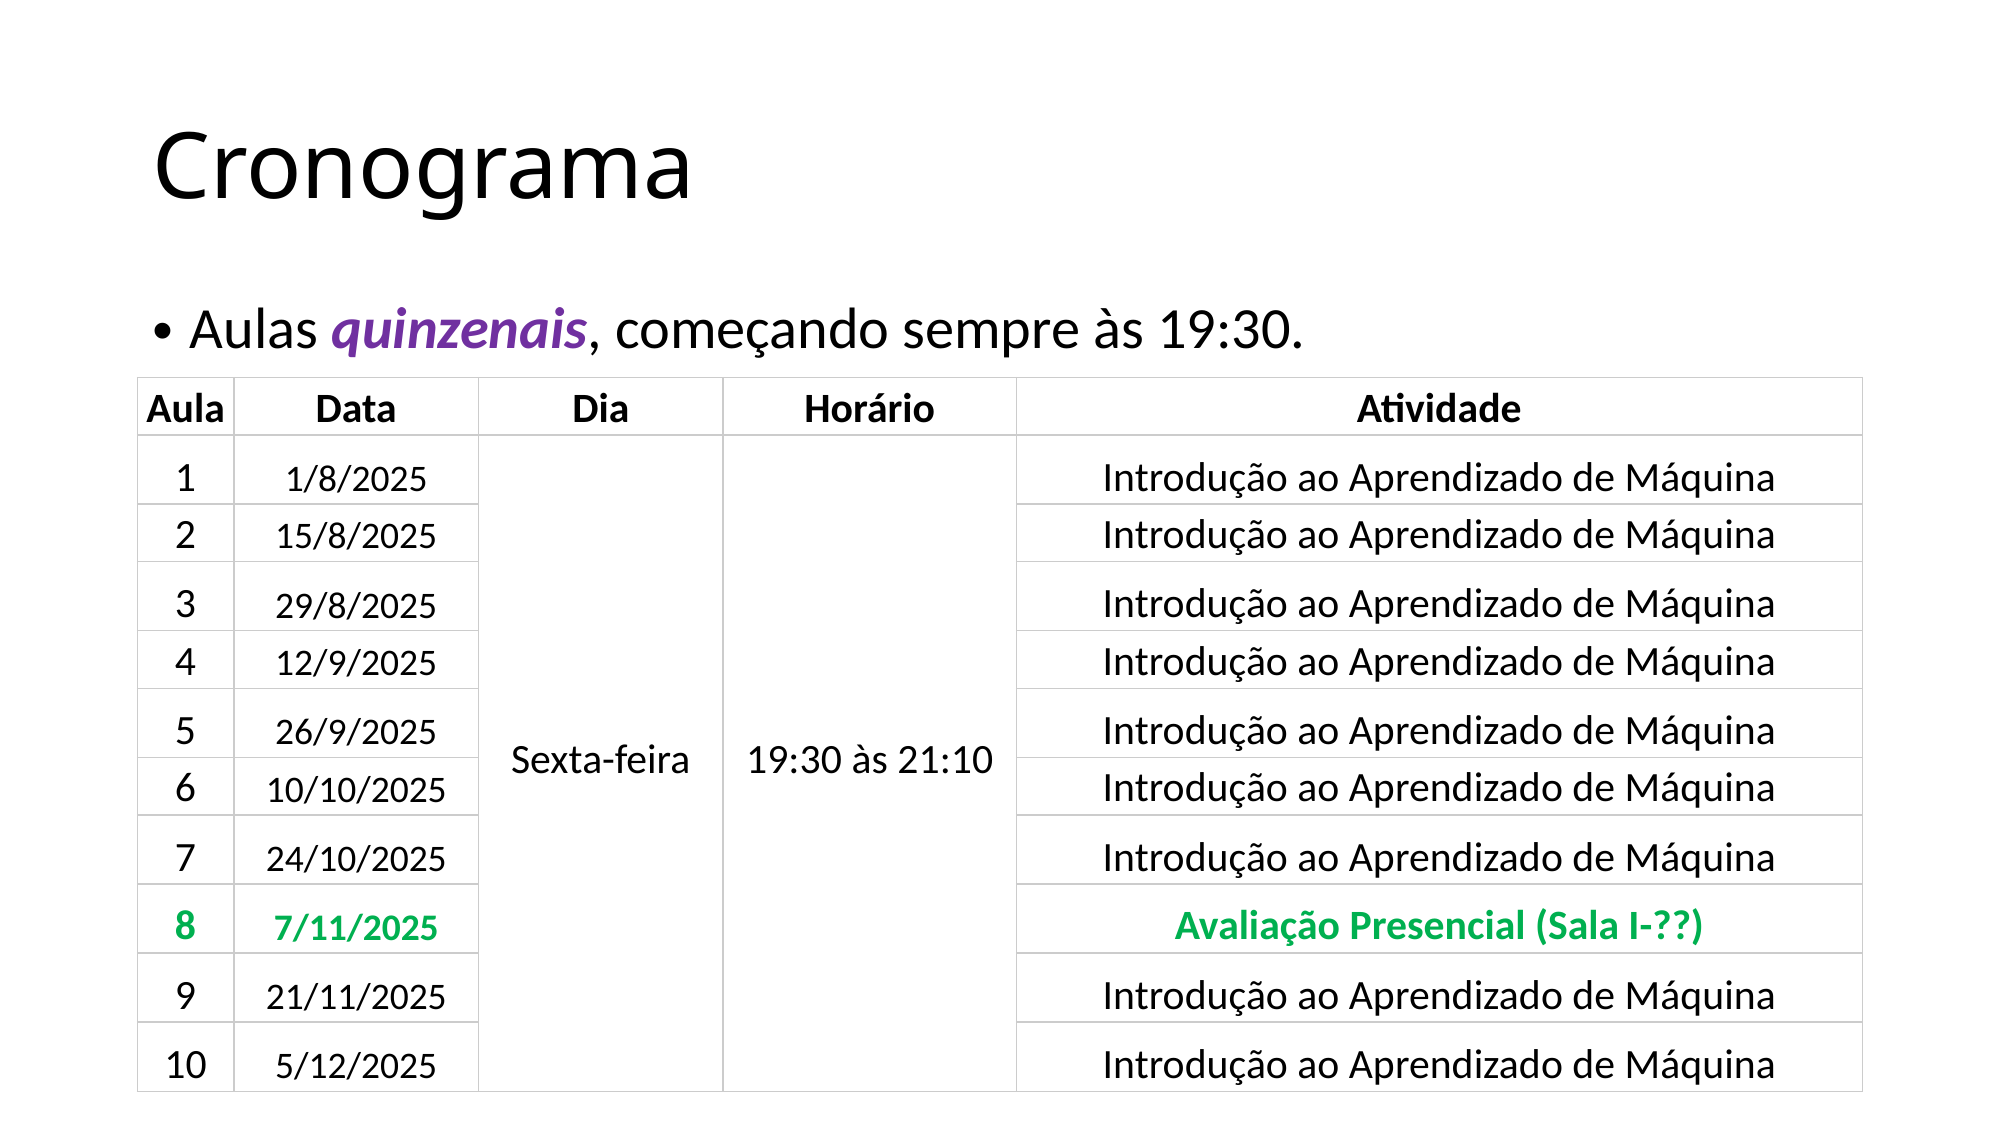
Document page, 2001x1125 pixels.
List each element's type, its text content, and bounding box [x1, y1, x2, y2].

table_cell Introdução ao Aprendizado de Máquina [1017, 816, 1862, 883]
table_header Aula [138, 378, 233, 434]
table_cell 5 [138, 689, 233, 757]
table_cell Introdução ao Aprendizado de Máquina [1017, 436, 1862, 503]
table_cell 8 [138, 885, 233, 952]
table_cell 2 [138, 505, 233, 561]
table_header Dia [479, 378, 722, 434]
table_cell 1 [138, 436, 233, 503]
table_cell Introdução ao Aprendizado de Máquina [1017, 505, 1862, 561]
table_cell 5/12/2025 [235, 1023, 478, 1091]
table_cell Avaliação Presencial (Sala I-??) [1017, 885, 1862, 952]
table_cell Introdução ao Aprendizado de Máquina [1017, 954, 1862, 1021]
table_cell 15/8/2025 [235, 505, 478, 561]
table_cell 7 [138, 816, 233, 883]
table_header Atividade [1017, 378, 1862, 434]
table_cell Introdução ao Aprendizado de Máquina [1017, 689, 1862, 757]
table_cell 10/10/2025 [235, 758, 478, 814]
table_cell 3 [138, 562, 233, 630]
table_cell 6 [138, 758, 233, 814]
table_cell 24/10/2025 [235, 816, 478, 883]
table_cell 21/11/2025 [235, 954, 478, 1021]
table_cell Introdução ao Aprendizado de Máquina [1017, 758, 1862, 814]
table_header Horário [724, 378, 1016, 434]
table_cell Sexta-feira [479, 436, 722, 1091]
table_cell 10 [138, 1023, 233, 1091]
table_cell 19:30 às 21:10 [724, 436, 1016, 1091]
table_cell 1/8/2025 [235, 436, 478, 503]
table_cell 12/9/2025 [235, 631, 478, 688]
table_cell 7/11/2025 [235, 885, 478, 952]
table_header Data [235, 378, 478, 434]
table_cell Introdução ao Aprendizado de Máquina [1017, 631, 1862, 688]
title Cronograma [137, 59, 1863, 278]
table_cell Introdução ao Aprendizado de Máquina [1017, 562, 1862, 630]
table_cell 4 [138, 631, 233, 688]
text_box Aulas quinzenais, começando sempre às 19:30. [137, 299, 1973, 378]
table_cell 26/9/2025 [235, 689, 478, 757]
table_cell 9 [138, 954, 233, 1021]
table_cell 29/8/2025 [235, 562, 478, 630]
table_cell Introdução ao Aprendizado de Máquina [1017, 1023, 1862, 1091]
